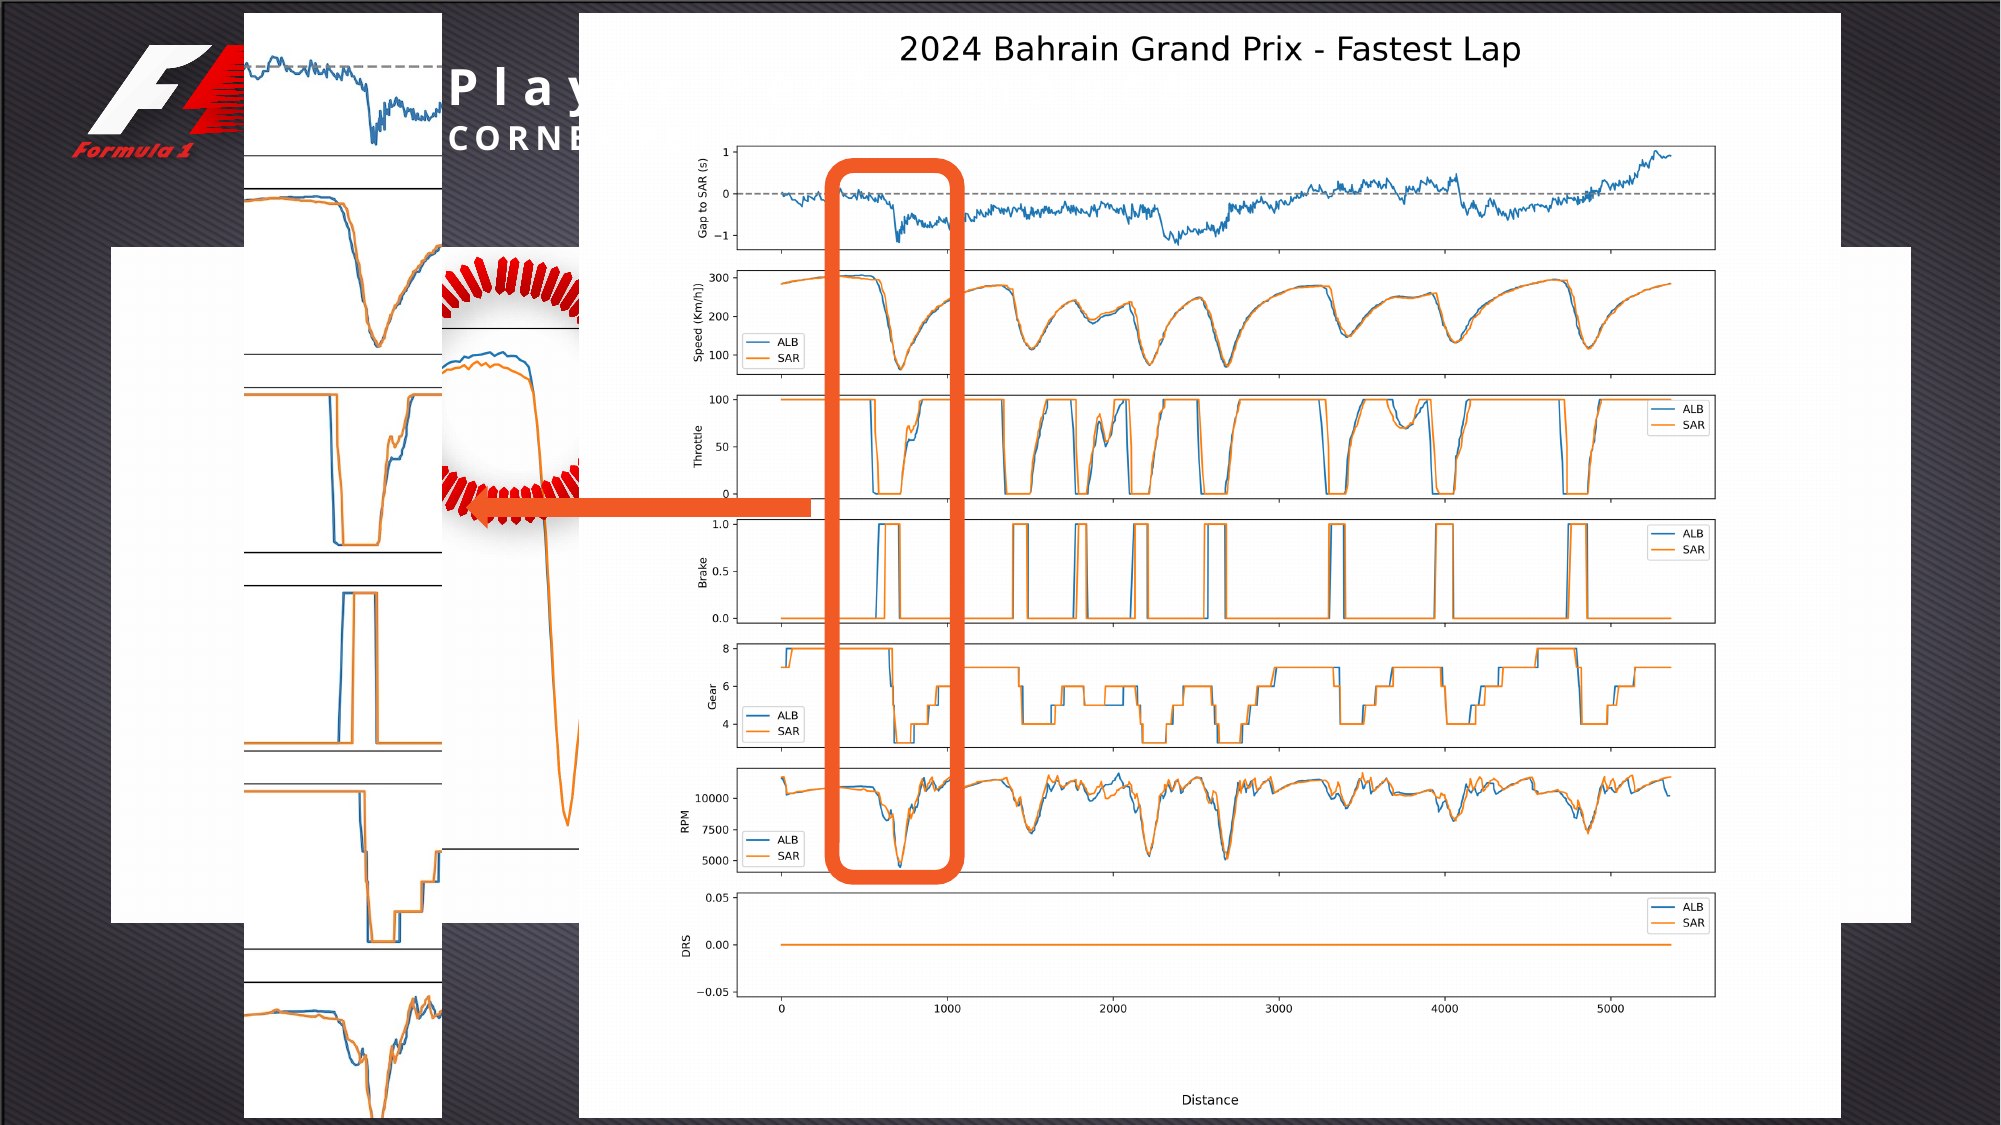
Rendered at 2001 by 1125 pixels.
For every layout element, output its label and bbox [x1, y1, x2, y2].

picture [0, 0, 2001, 1125]
text_box [442, 258, 579, 525]
text_box [442, 48, 579, 185]
text_box [71, 39, 244, 179]
